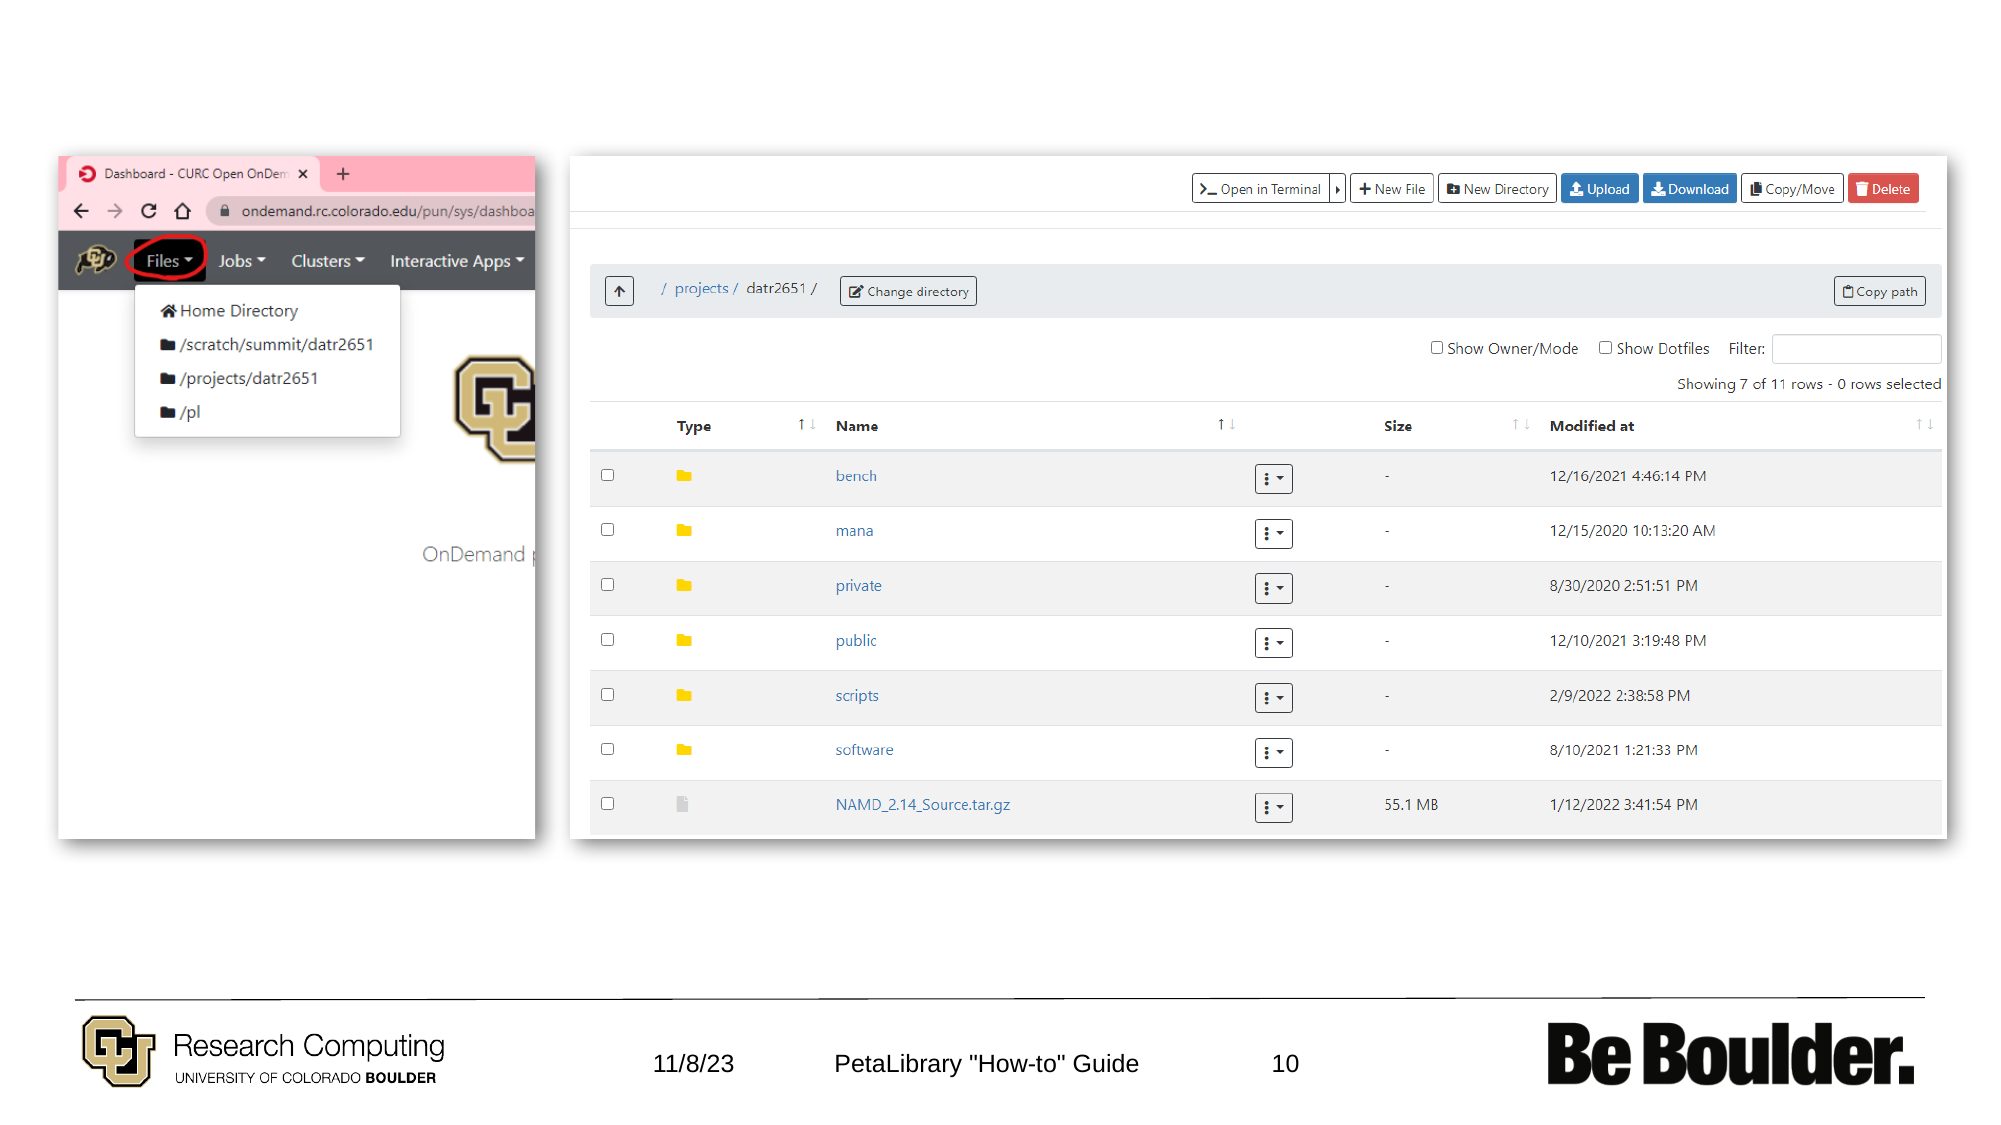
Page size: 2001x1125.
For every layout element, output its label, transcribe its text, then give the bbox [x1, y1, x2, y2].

picture [1524, 1015, 1938, 1088]
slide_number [637, 1032, 772, 1093]
slide_number 10 [1202, 1032, 1315, 1093]
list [58, 156, 536, 839]
picture [81, 1015, 444, 1088]
picture [570, 156, 1947, 839]
footer PetaLibrary "How-to" Guide [772, 1032, 1202, 1093]
